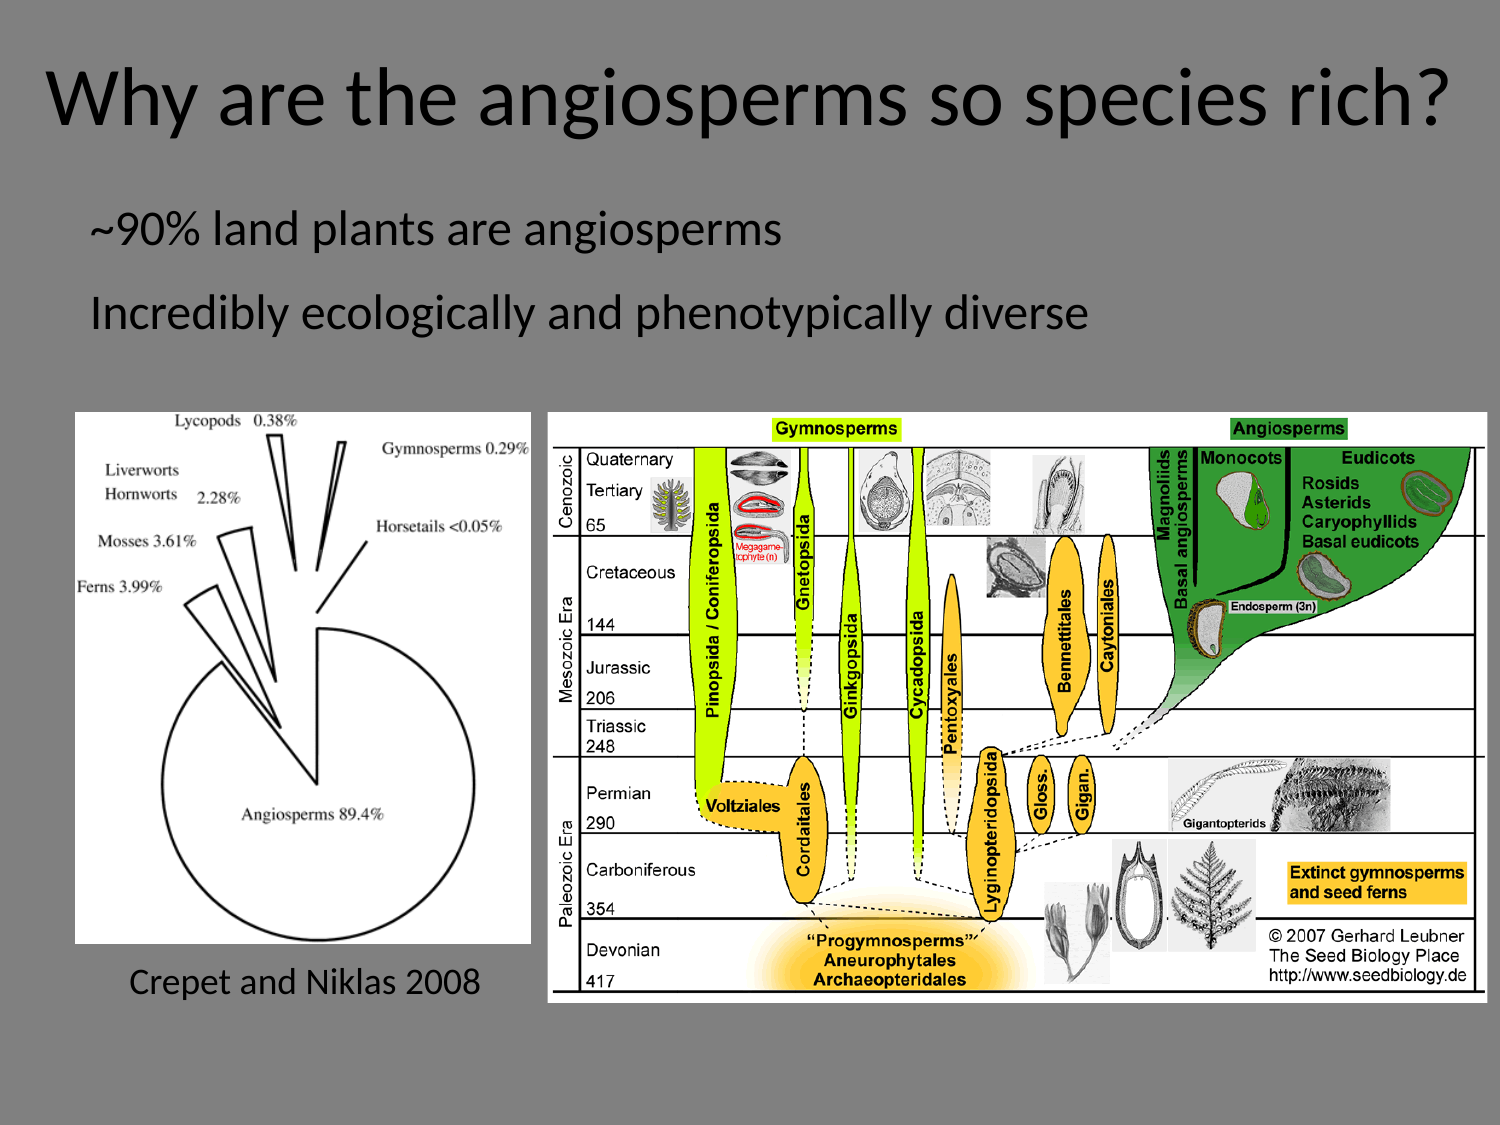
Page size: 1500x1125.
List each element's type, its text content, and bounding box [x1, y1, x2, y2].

text_box Crepet and Niklas 2008 [114, 953, 497, 1010]
picture [547, 412, 1488, 1004]
text_box Why are the angiosperms so species rich? [0, 0, 1500, 200]
text_box ~90% land plants are angiosperms Incredibly ecologically and phenotypically diverse [74, 187, 1425, 450]
picture [74, 412, 531, 945]
